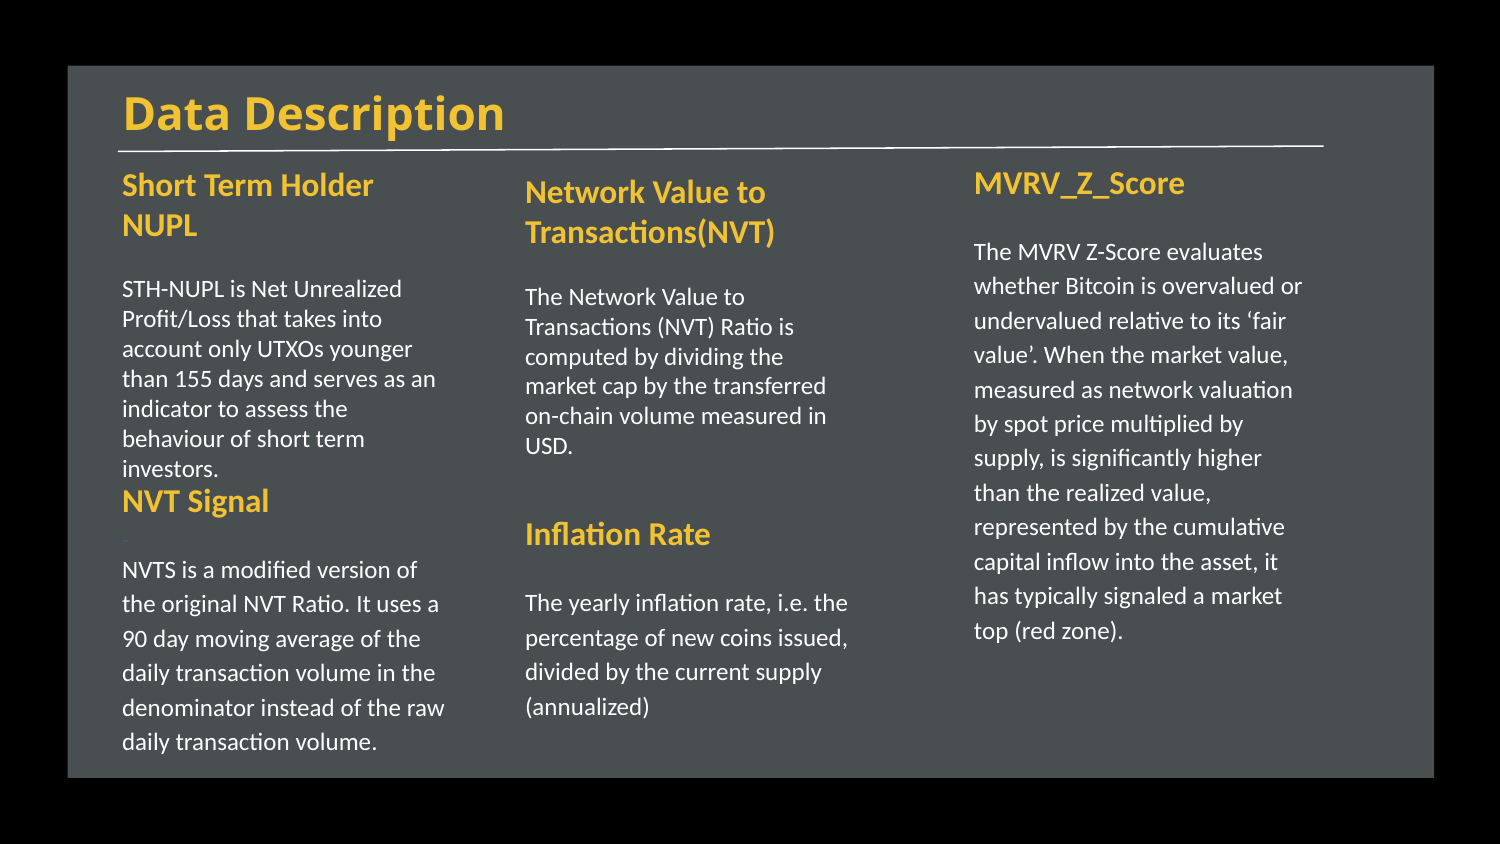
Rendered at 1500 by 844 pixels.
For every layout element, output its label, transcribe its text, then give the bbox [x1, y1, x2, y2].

text_box Inflation Rate The yearly inflation rate, i.e. the percentage of new coins issued, divided by the current supply (annualized) [510, 497, 875, 736]
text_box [117, 145, 1324, 152]
text_box Short Term Holder NUPL STH-NUPL is Net Unrealized Profit/Loss that takes into account only UTXOs younger than 155 days and serves as an indicator to assess the behaviour of short term investors. [107, 148, 472, 464]
text_box NVT Signal NVTS is a modified version of the original NVT Ratio. It uses a 90 day moving average of the daily transaction volume in the denominator instead of the raw daily transaction volume. [107, 464, 472, 801]
title Data Description [107, 84, 1371, 159]
text_box Network Value to Transactions(NVT) The Network Value to Transactions (NVT) Ratio is computed by dividing the market cap by the transferred on-chain volume measured in USD. [510, 160, 875, 475]
text_box MVRV_Z_Score The MVRV Z-Score evaluates whether Bitcoin is overvalued or undervalued relative to its ‘fair value’. When the market value, measured as network valuation by spot price multiplied by supply, is significantly higher than the realized value, represented by the cumulative capital inflow into the asset, it has typically signaled a market top (red zone). [958, 159, 1324, 659]
